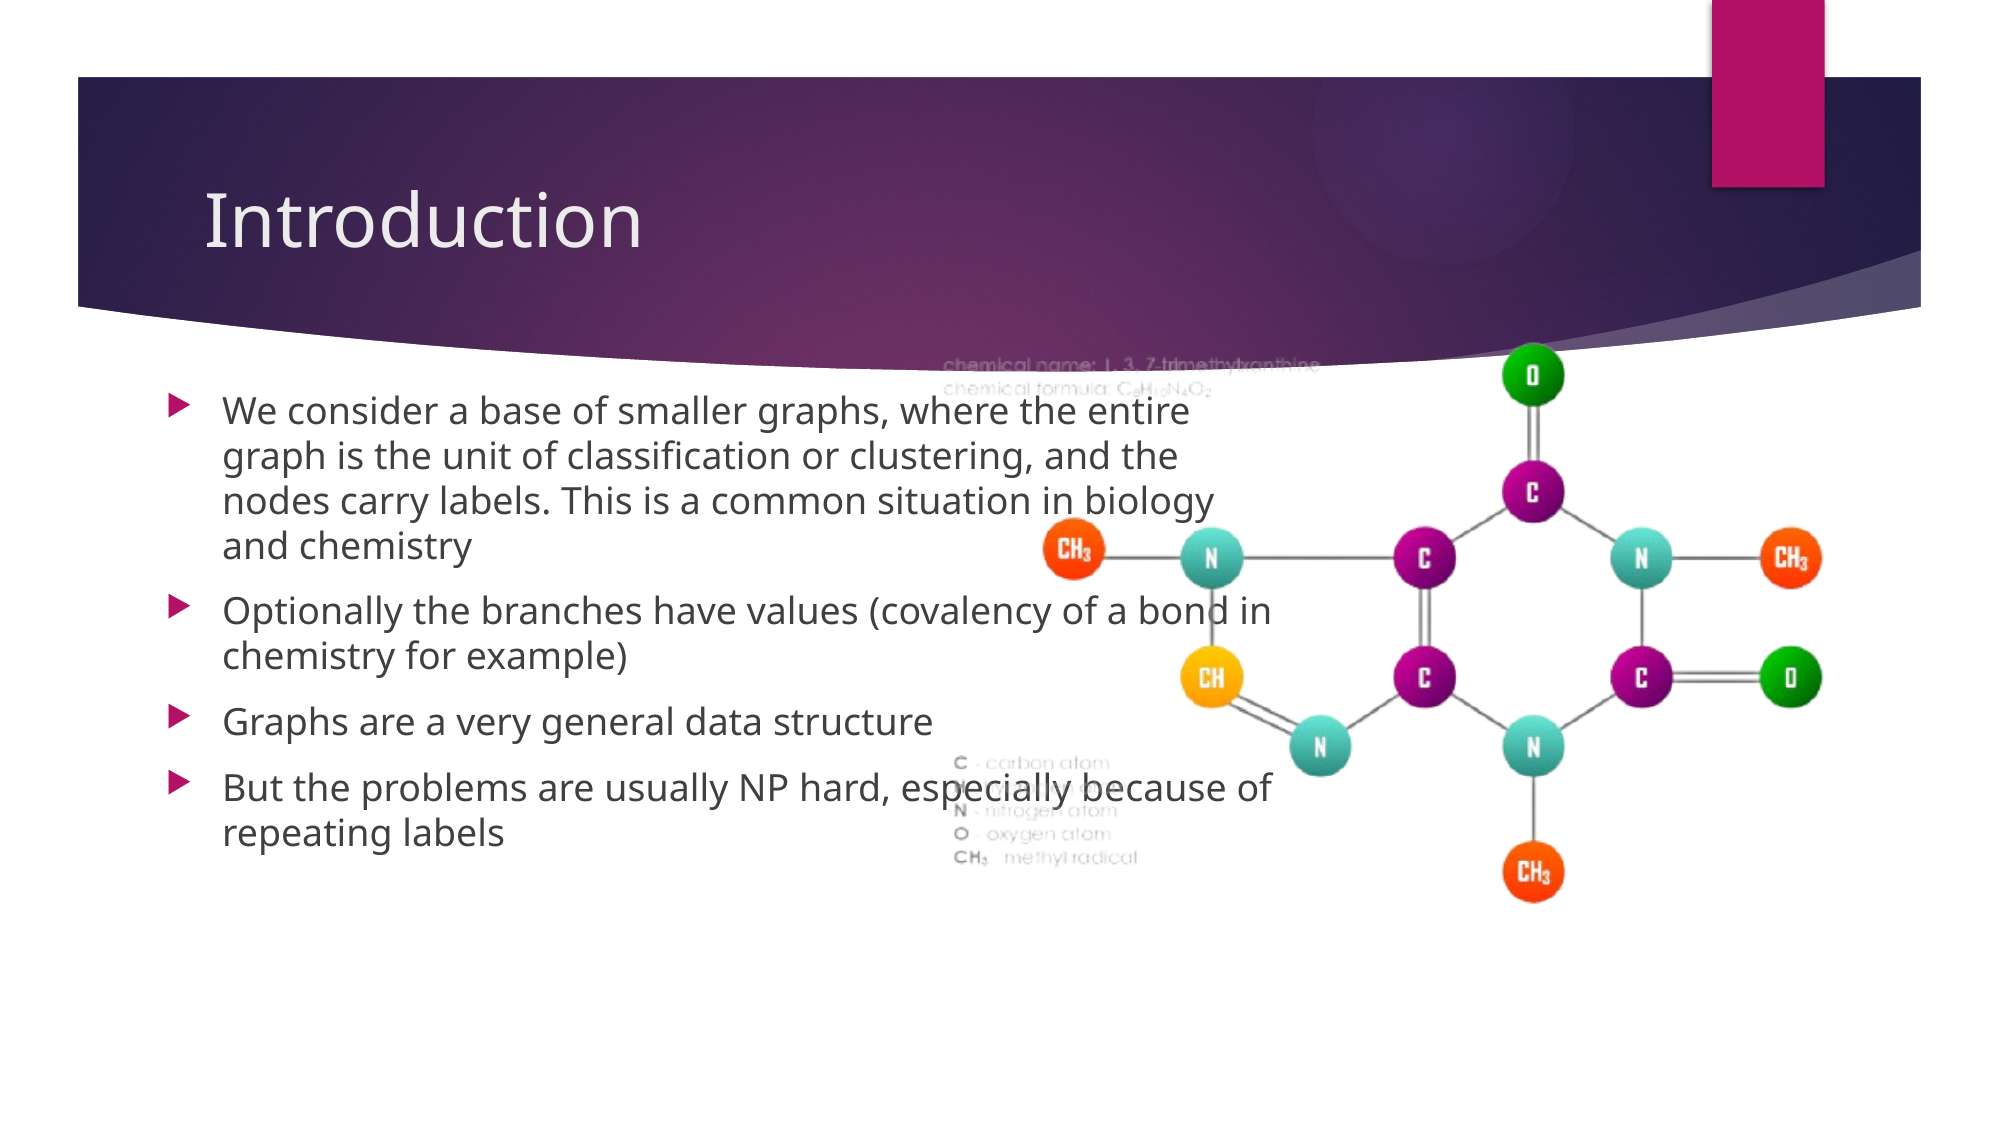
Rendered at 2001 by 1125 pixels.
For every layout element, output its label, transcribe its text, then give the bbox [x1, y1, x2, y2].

list We consider a base of smaller graphs, where the entire graph is the unit of classification or clustering, and the nodes carry labels. This is a common situation in biology and chemistry Optionally the branches have values ​​(covalency of a bond in chemistry for example) Graphs are a very general data structure But the problems are usually NP hard, especially because of repeating labels [150, 379, 1307, 986]
picture [907, 330, 1918, 938]
title Introduction [189, 159, 1627, 276]
